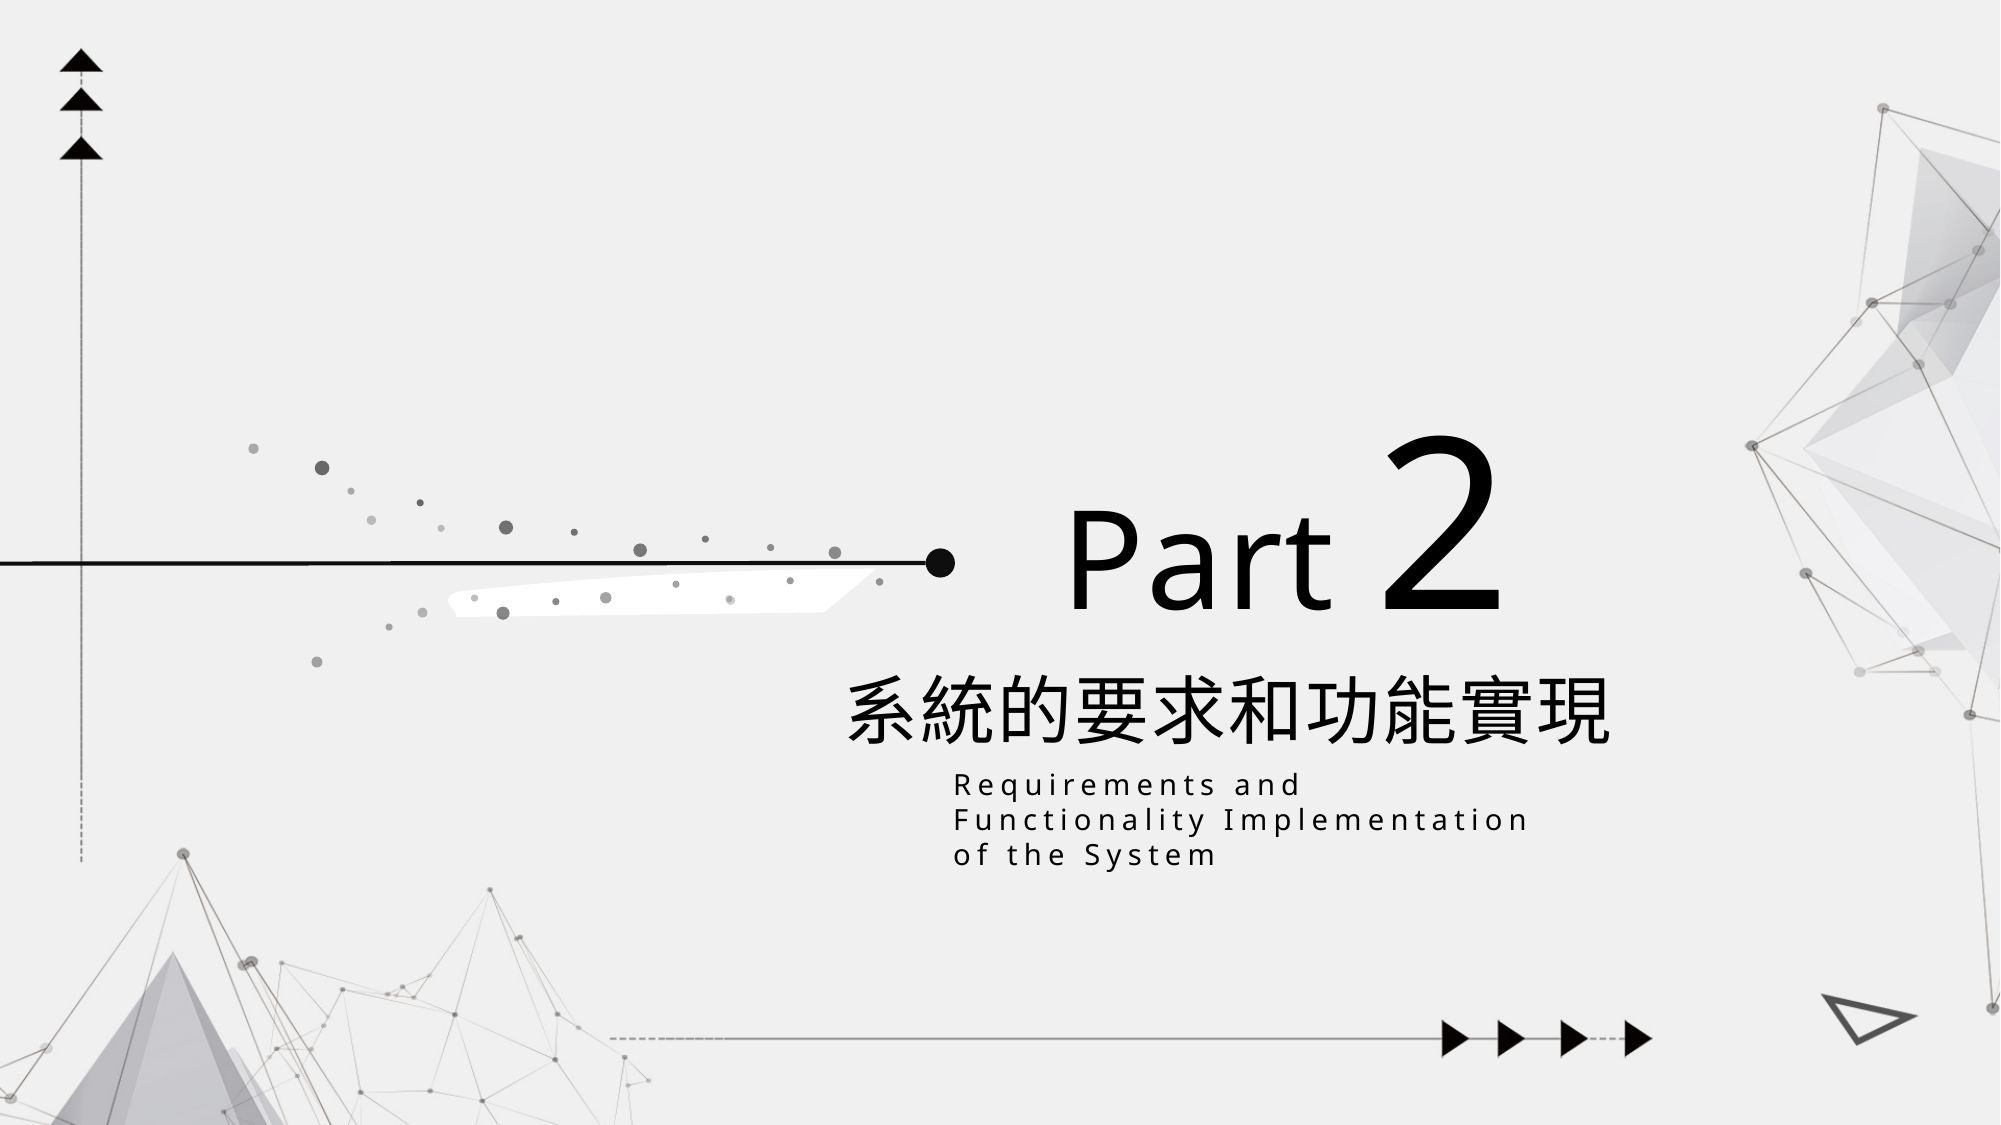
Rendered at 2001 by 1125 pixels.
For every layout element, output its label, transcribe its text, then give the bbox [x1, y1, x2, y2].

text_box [0, 443, 955, 668]
text_box 系統的要求和功能實現 [828, 656, 1645, 762]
picture [0, 0, 2001, 1125]
text_box Requirements and Functionality Implementation of the System [938, 758, 1576, 879]
text_box Part 2 [998, 362, 1576, 656]
